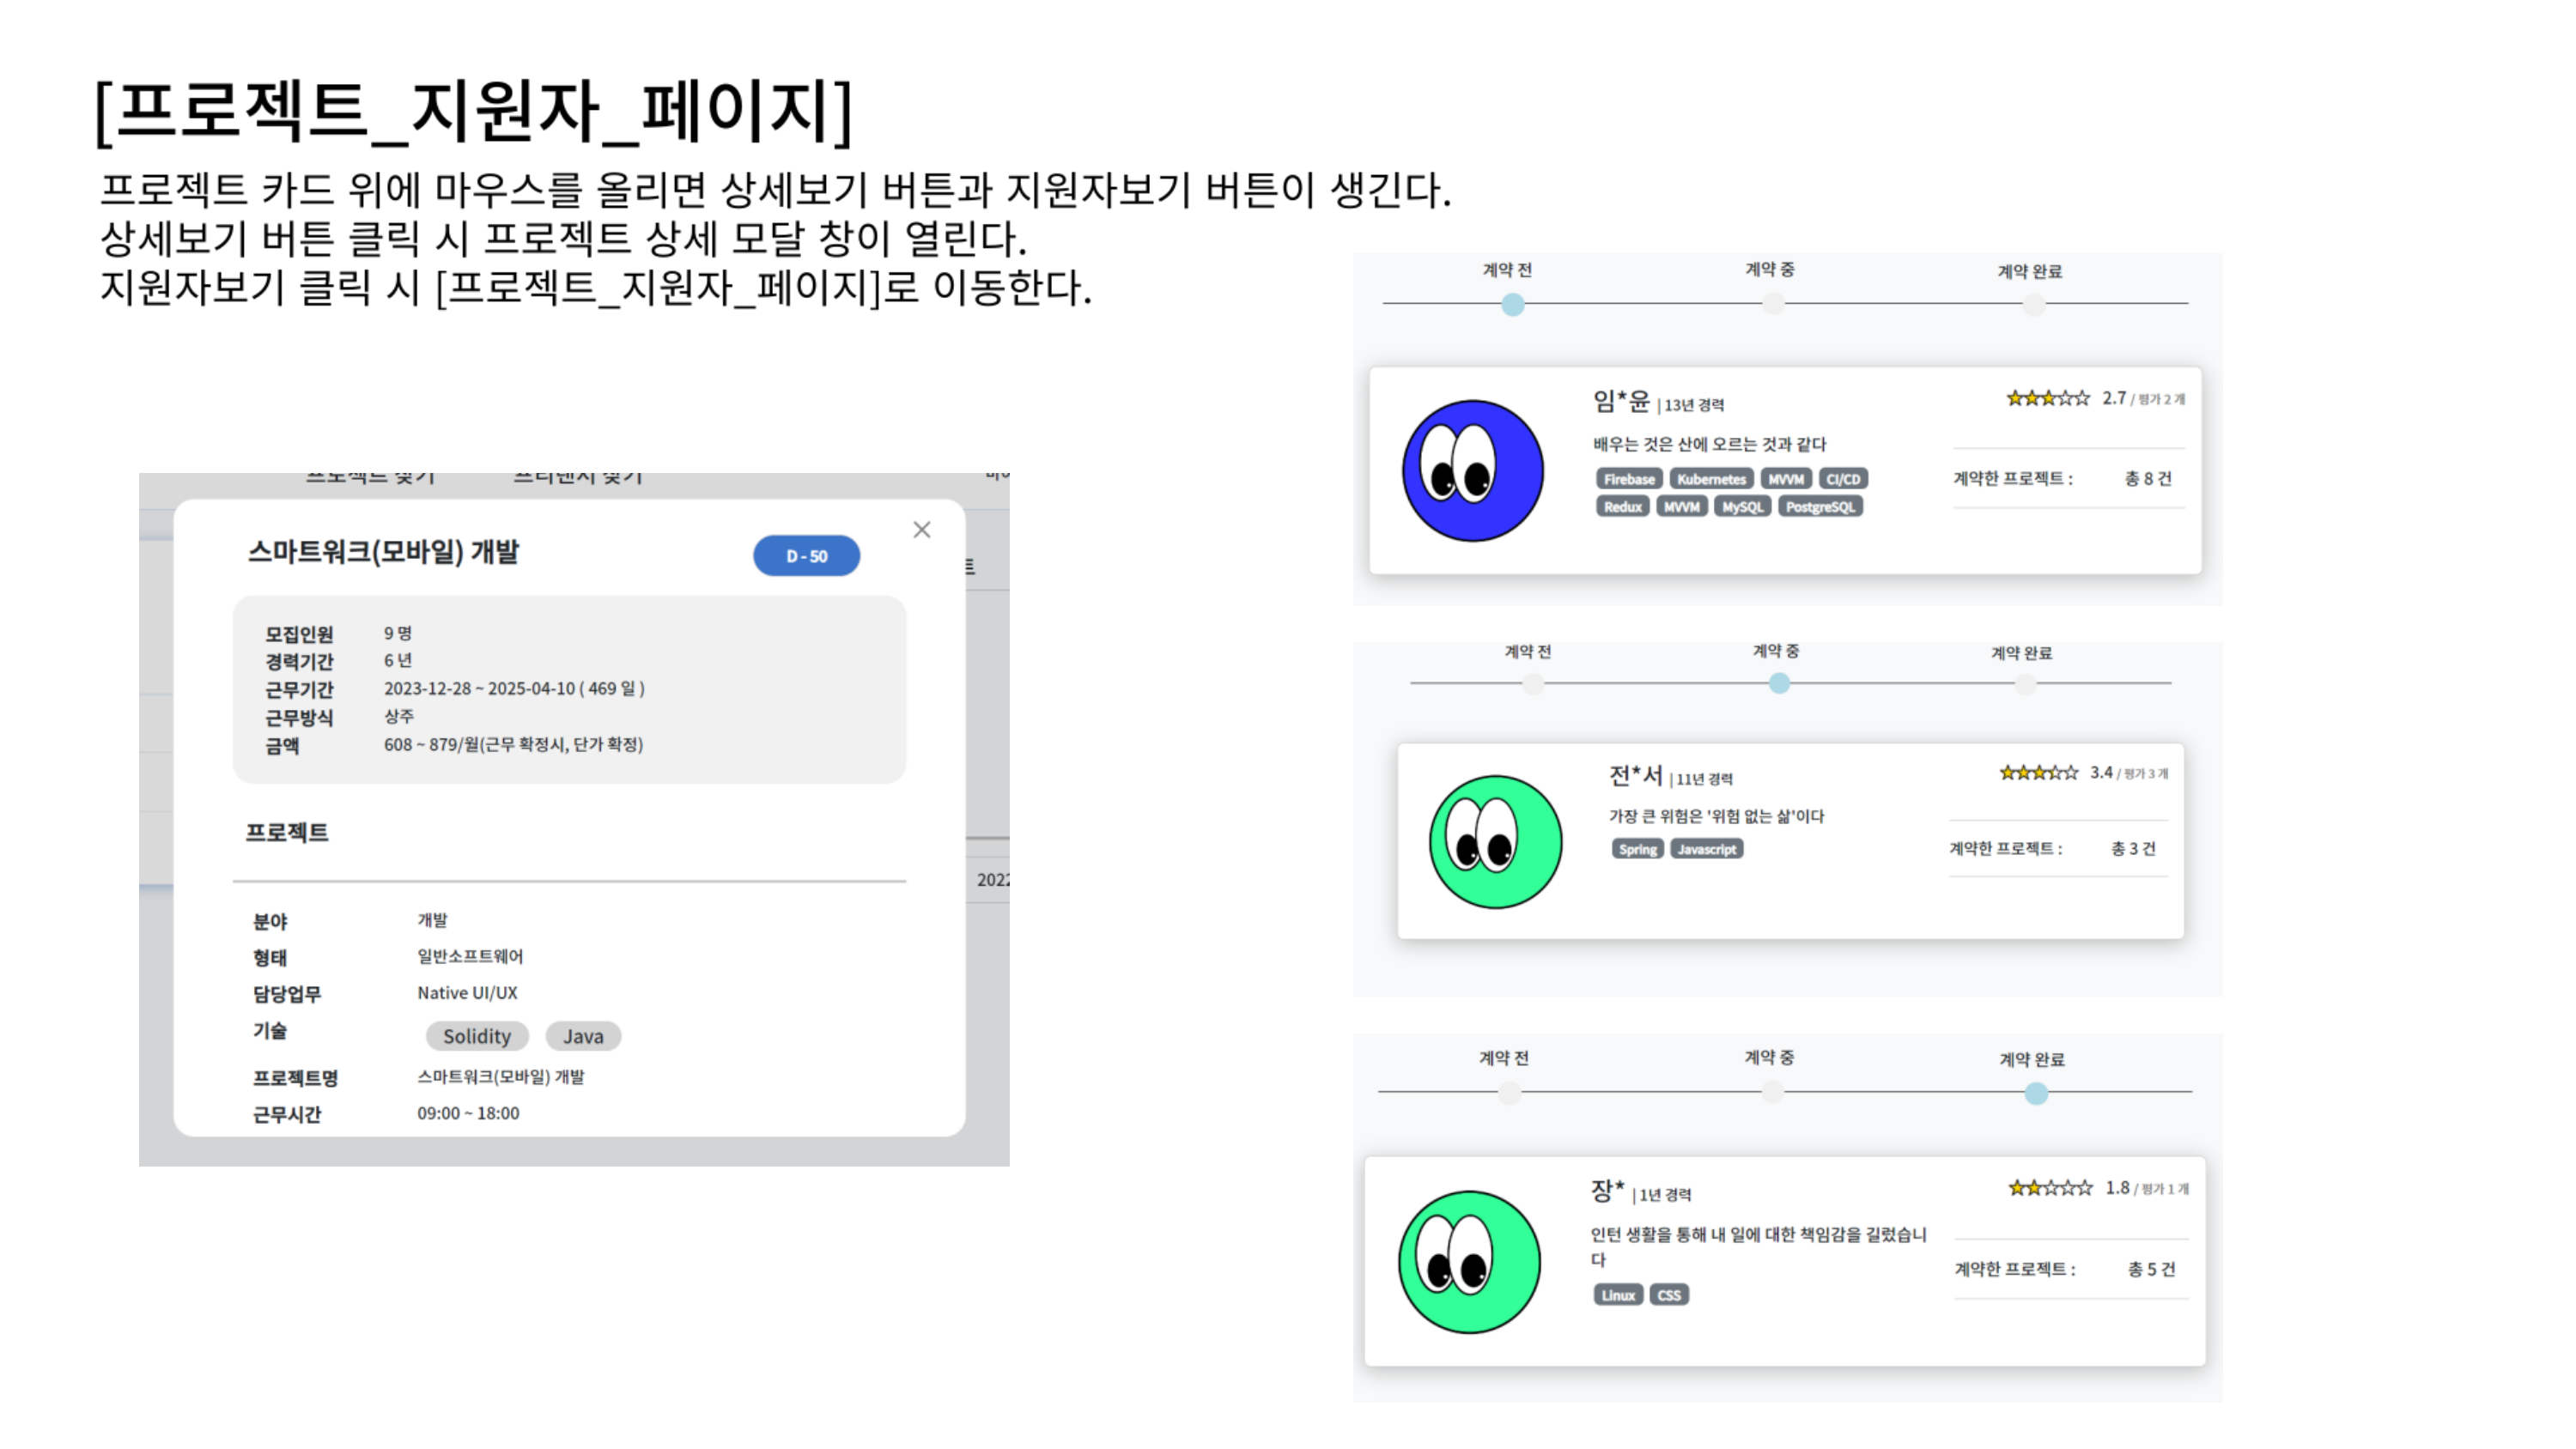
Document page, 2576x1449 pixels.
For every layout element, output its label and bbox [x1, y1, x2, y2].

text_box [1352, 252, 2223, 606]
text_box [1352, 642, 2223, 997]
text_box [1352, 1034, 2223, 1403]
text_box [139, 472, 1010, 1167]
picture [80, 48, 1472, 335]
